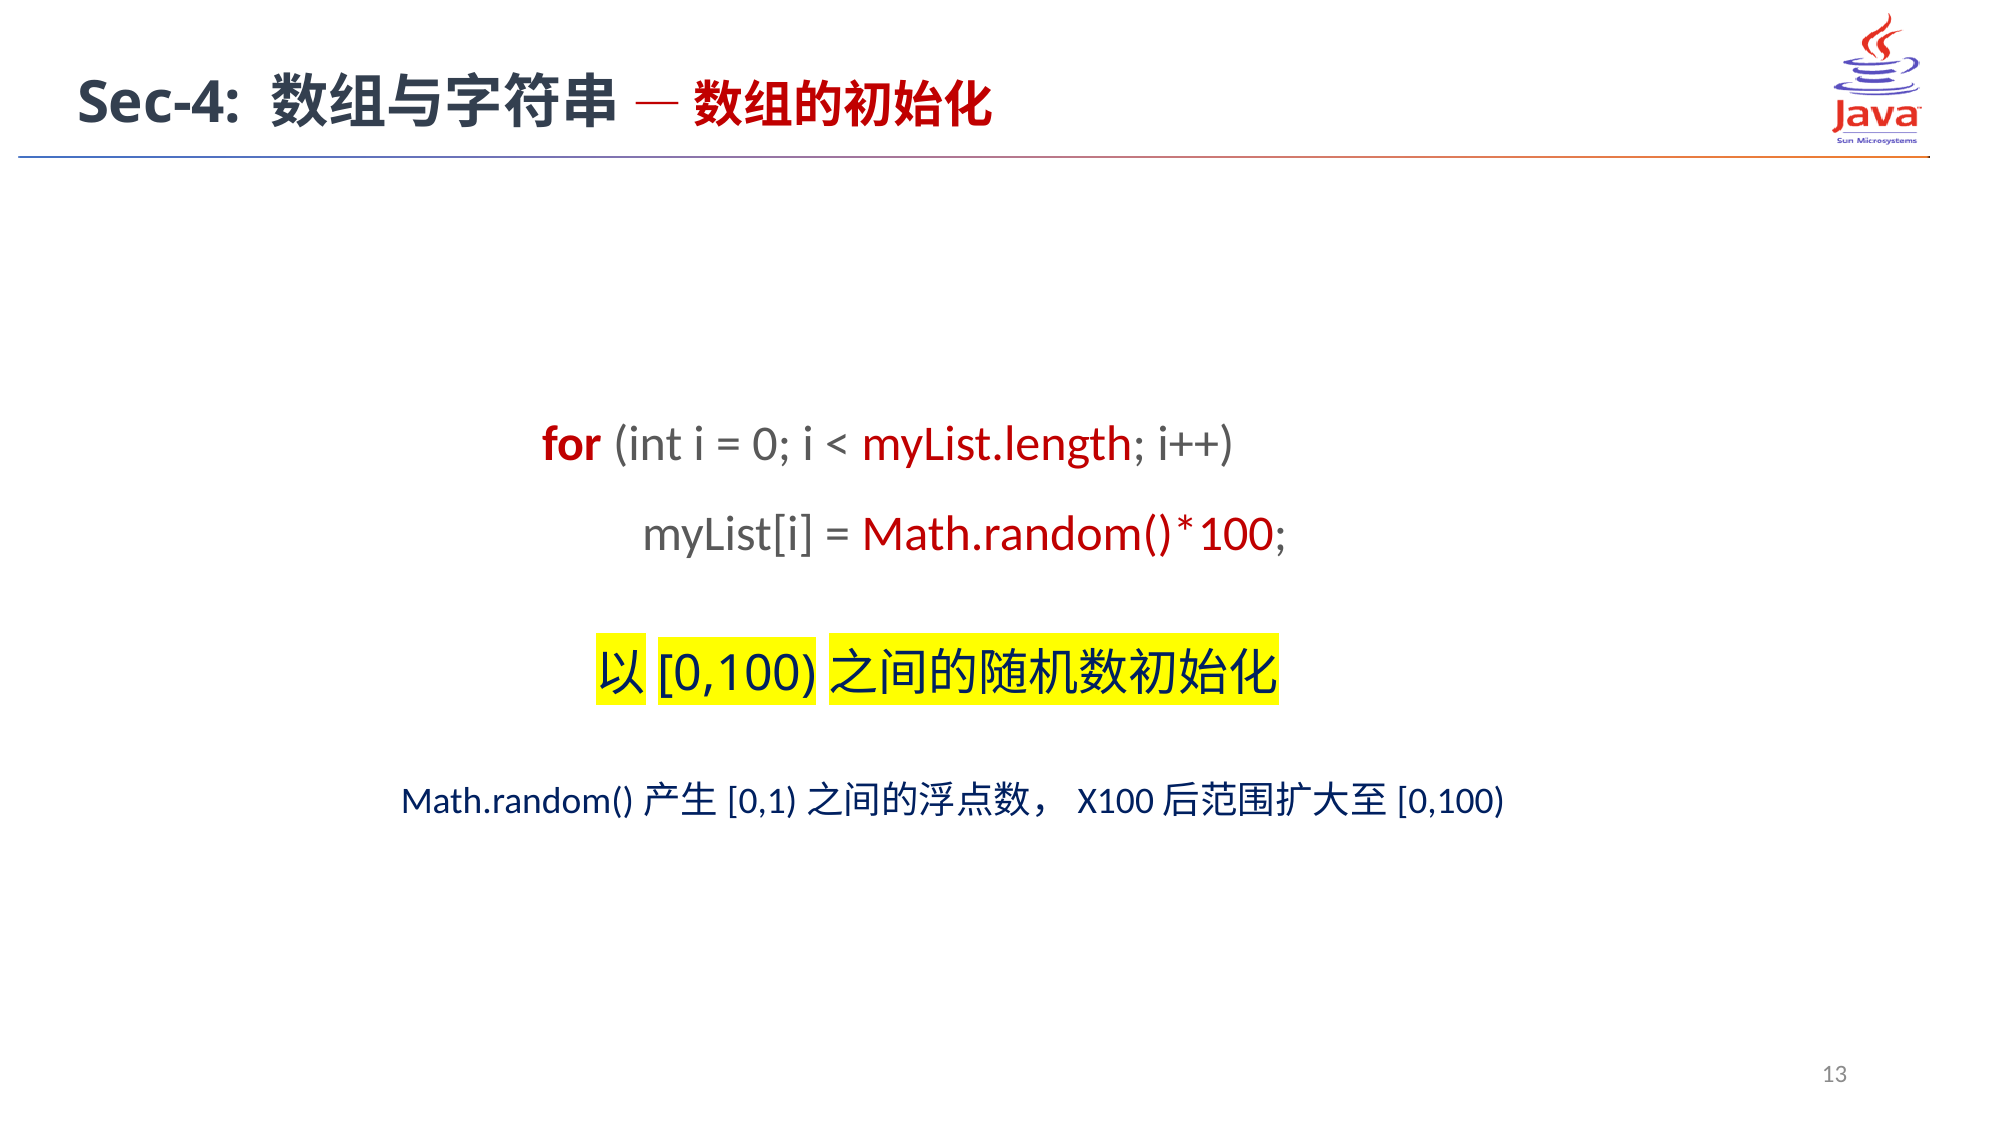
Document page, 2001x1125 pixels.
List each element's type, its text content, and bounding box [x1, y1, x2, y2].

text_box Math.random()产生[0,1)之间的浮点数，X100后范围扩大至[0,100) [386, 768, 1520, 829]
text_box Sec-4: 数组与字符串 — 数组的初始化 [75, 62, 1047, 135]
text_box for (int i = 0; i < myList.length; i++) myList[i] = Math.random()*100; [527, 373, 1461, 569]
slide_number 13 [1412, 1042, 1863, 1103]
text_box 以[0,100)之间的随机数初始化 [580, 633, 1325, 709]
picture [1825, 9, 1930, 149]
